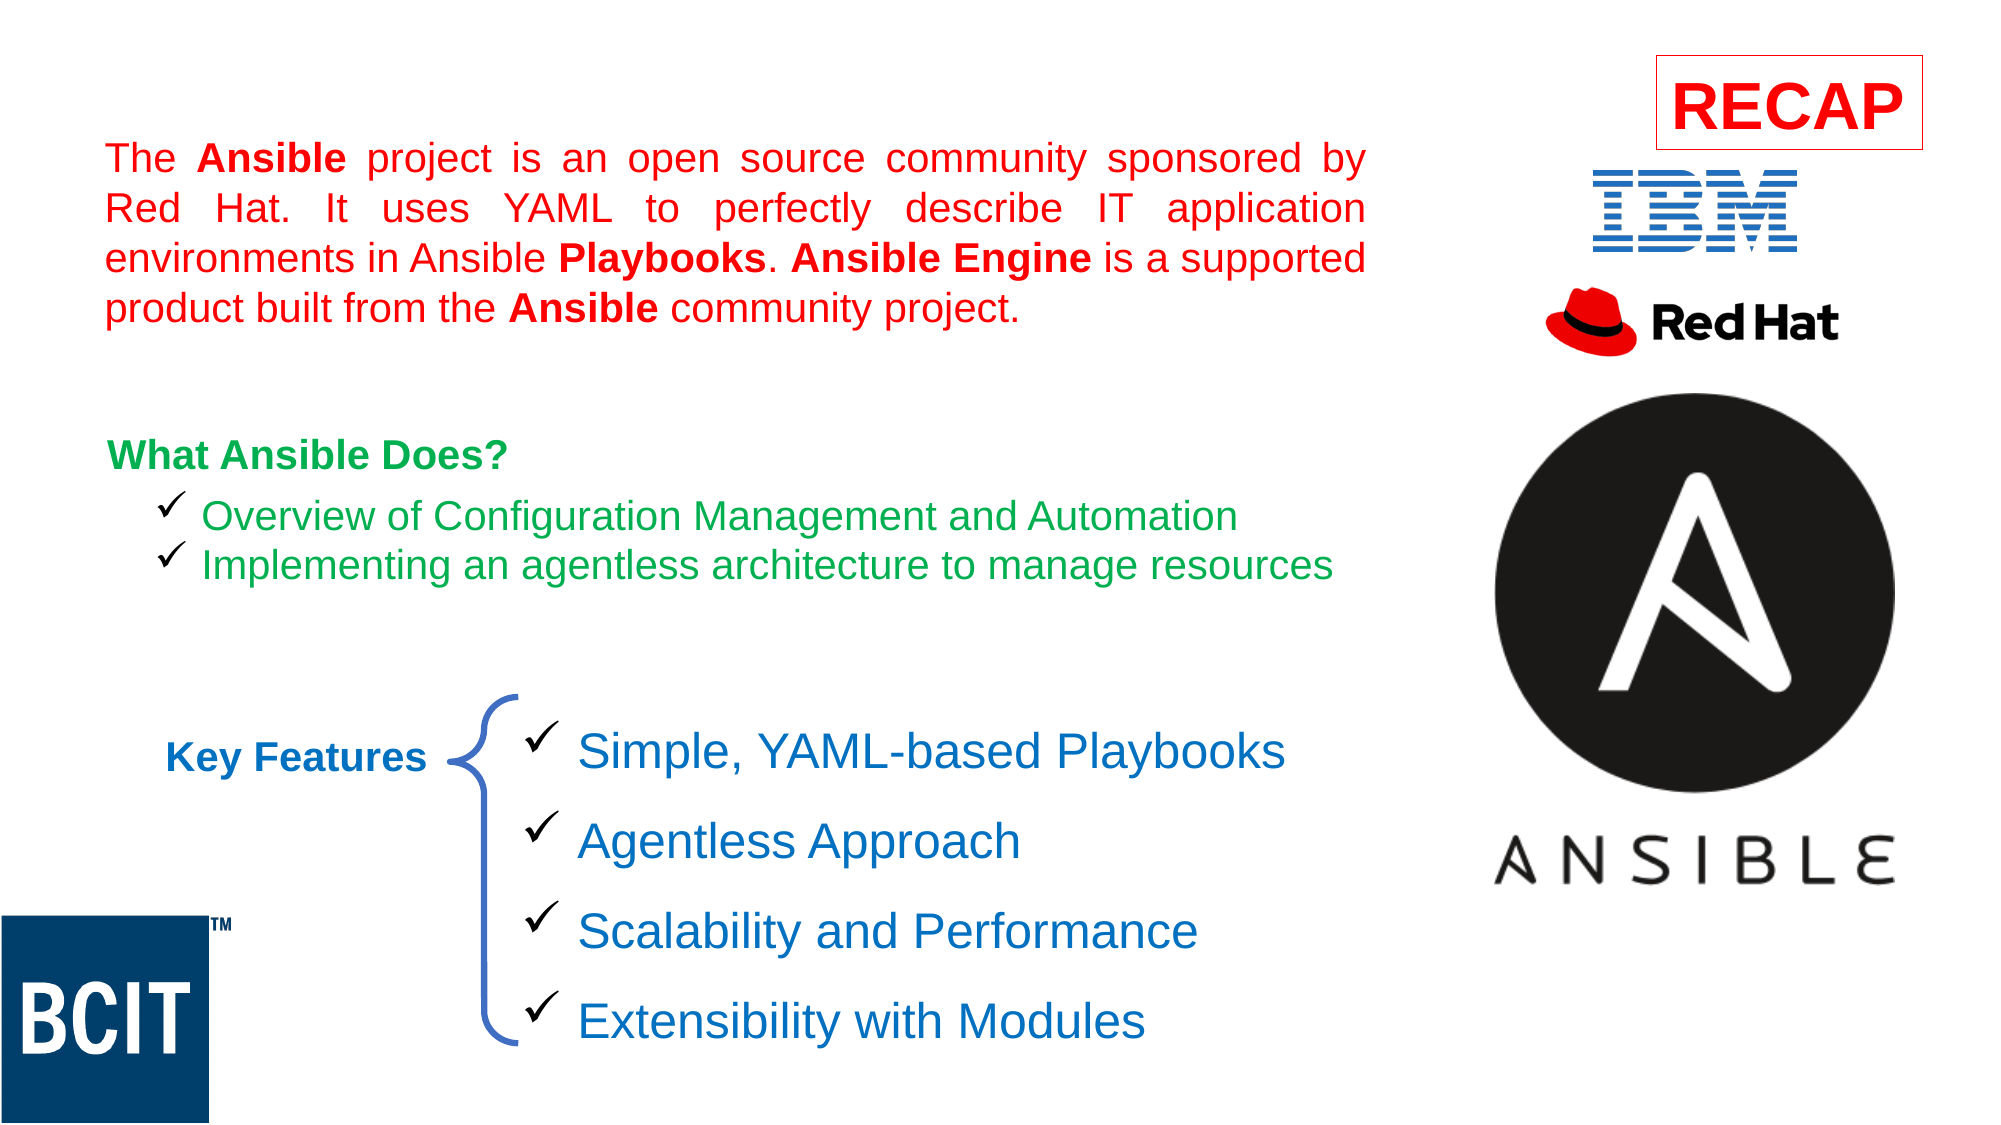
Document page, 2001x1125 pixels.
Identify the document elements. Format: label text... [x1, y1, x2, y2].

text_box Simple, YAML-based Playbooks Agentless Approach Scalability and Performance Extensibility with Modules [506, 680, 1352, 1056]
text_box Key Features [150, 722, 443, 788]
text_box [449, 696, 519, 1045]
picture [0, 913, 233, 1125]
text_box What Ansible Does? [92, 420, 525, 486]
picture [1494, 169, 1896, 886]
text_box RECAP [1656, 55, 1923, 150]
text_box The Ansible project is an open source community sponsored by Red Hat. It uses YAML to perfectly describe IT application environments in Ansible Playbooks. Ansible Engine is a supported product built from the Ansible community project. [89, 123, 1382, 339]
text_box Overview of Configuration Management and Automation Implementing an agentless architecture to manage resources [139, 480, 1367, 597]
